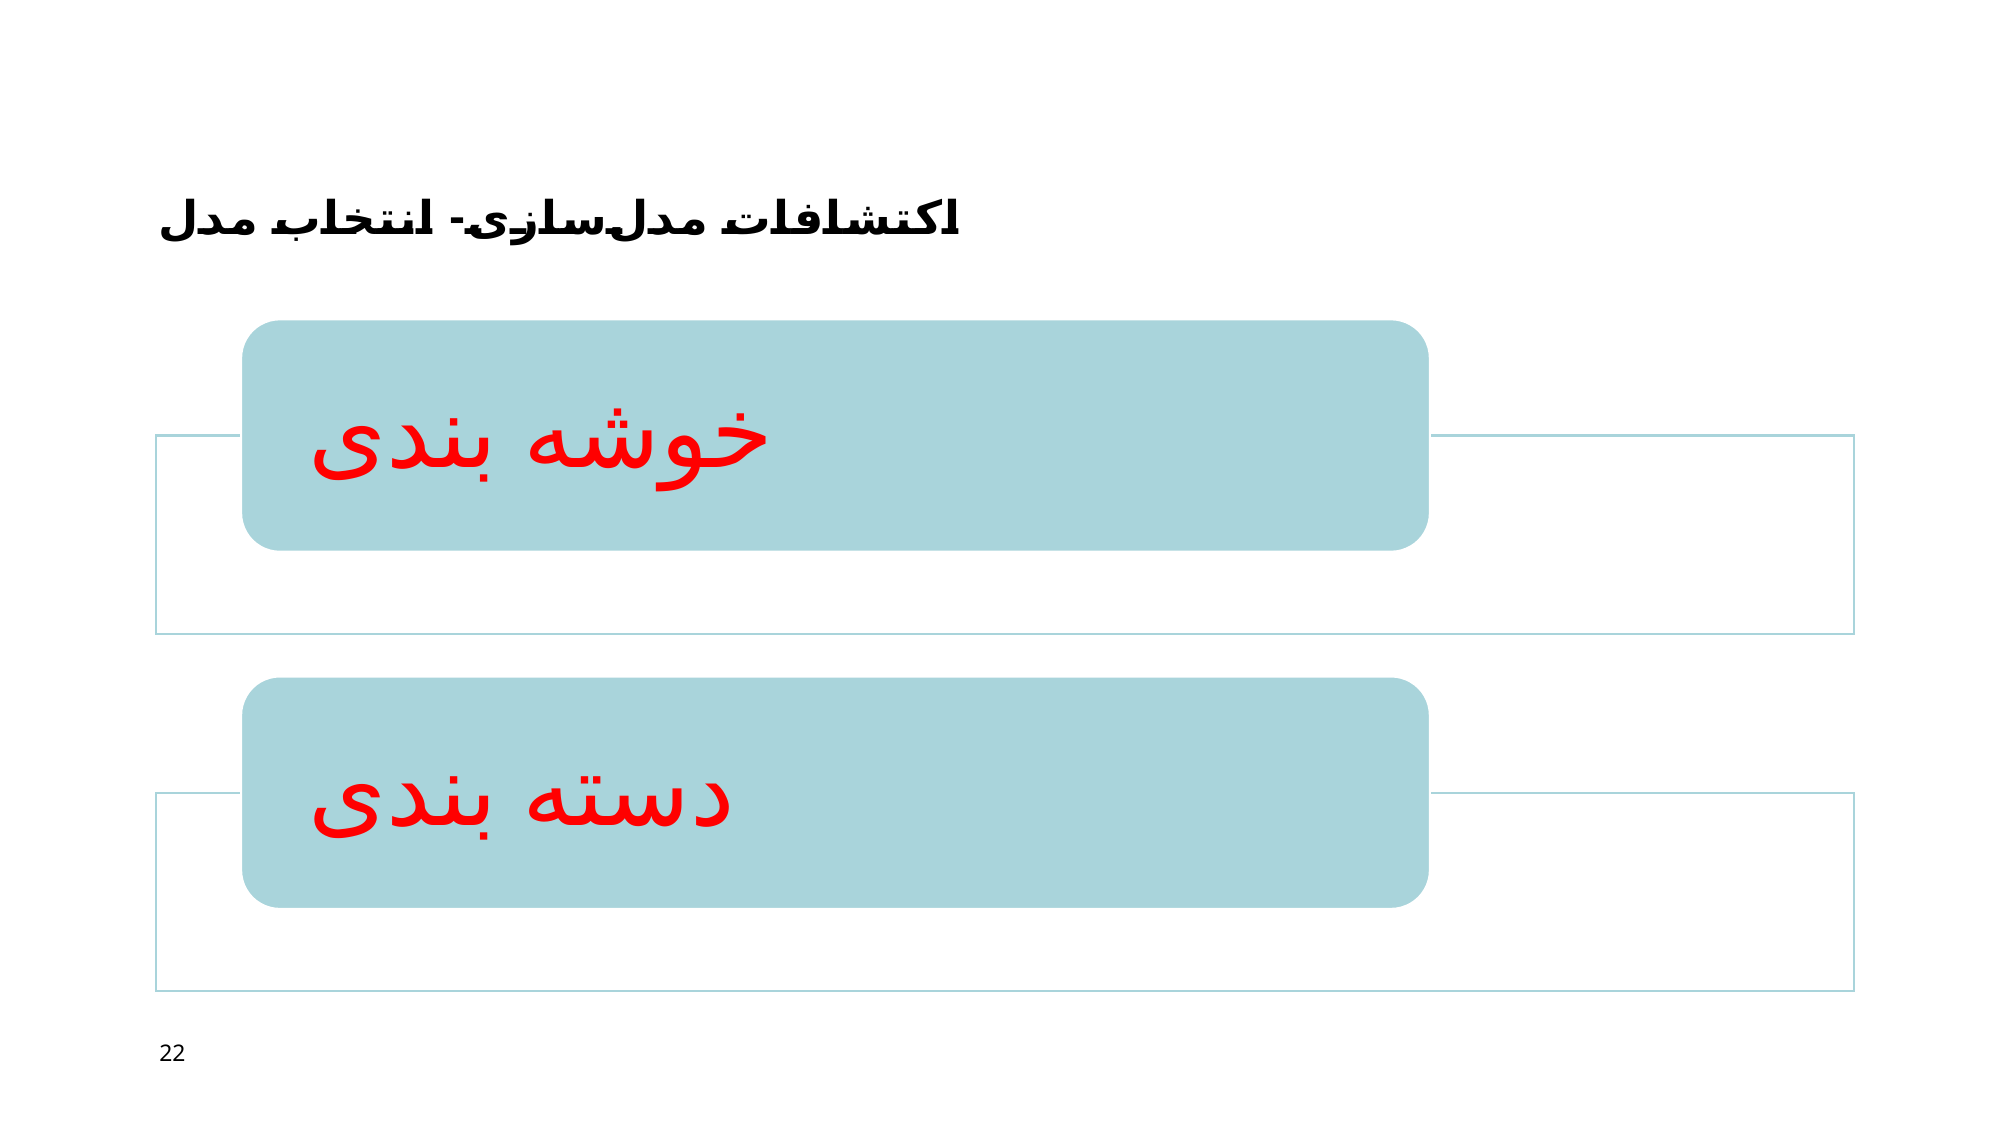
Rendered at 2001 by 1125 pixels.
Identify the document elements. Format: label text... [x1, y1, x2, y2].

title اکتشافات مدل‌سازی- انتخاب ‌مدل [158, 144, 969, 245]
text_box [156, 318, 1855, 993]
slide_number 22 [159, 1038, 246, 1080]
